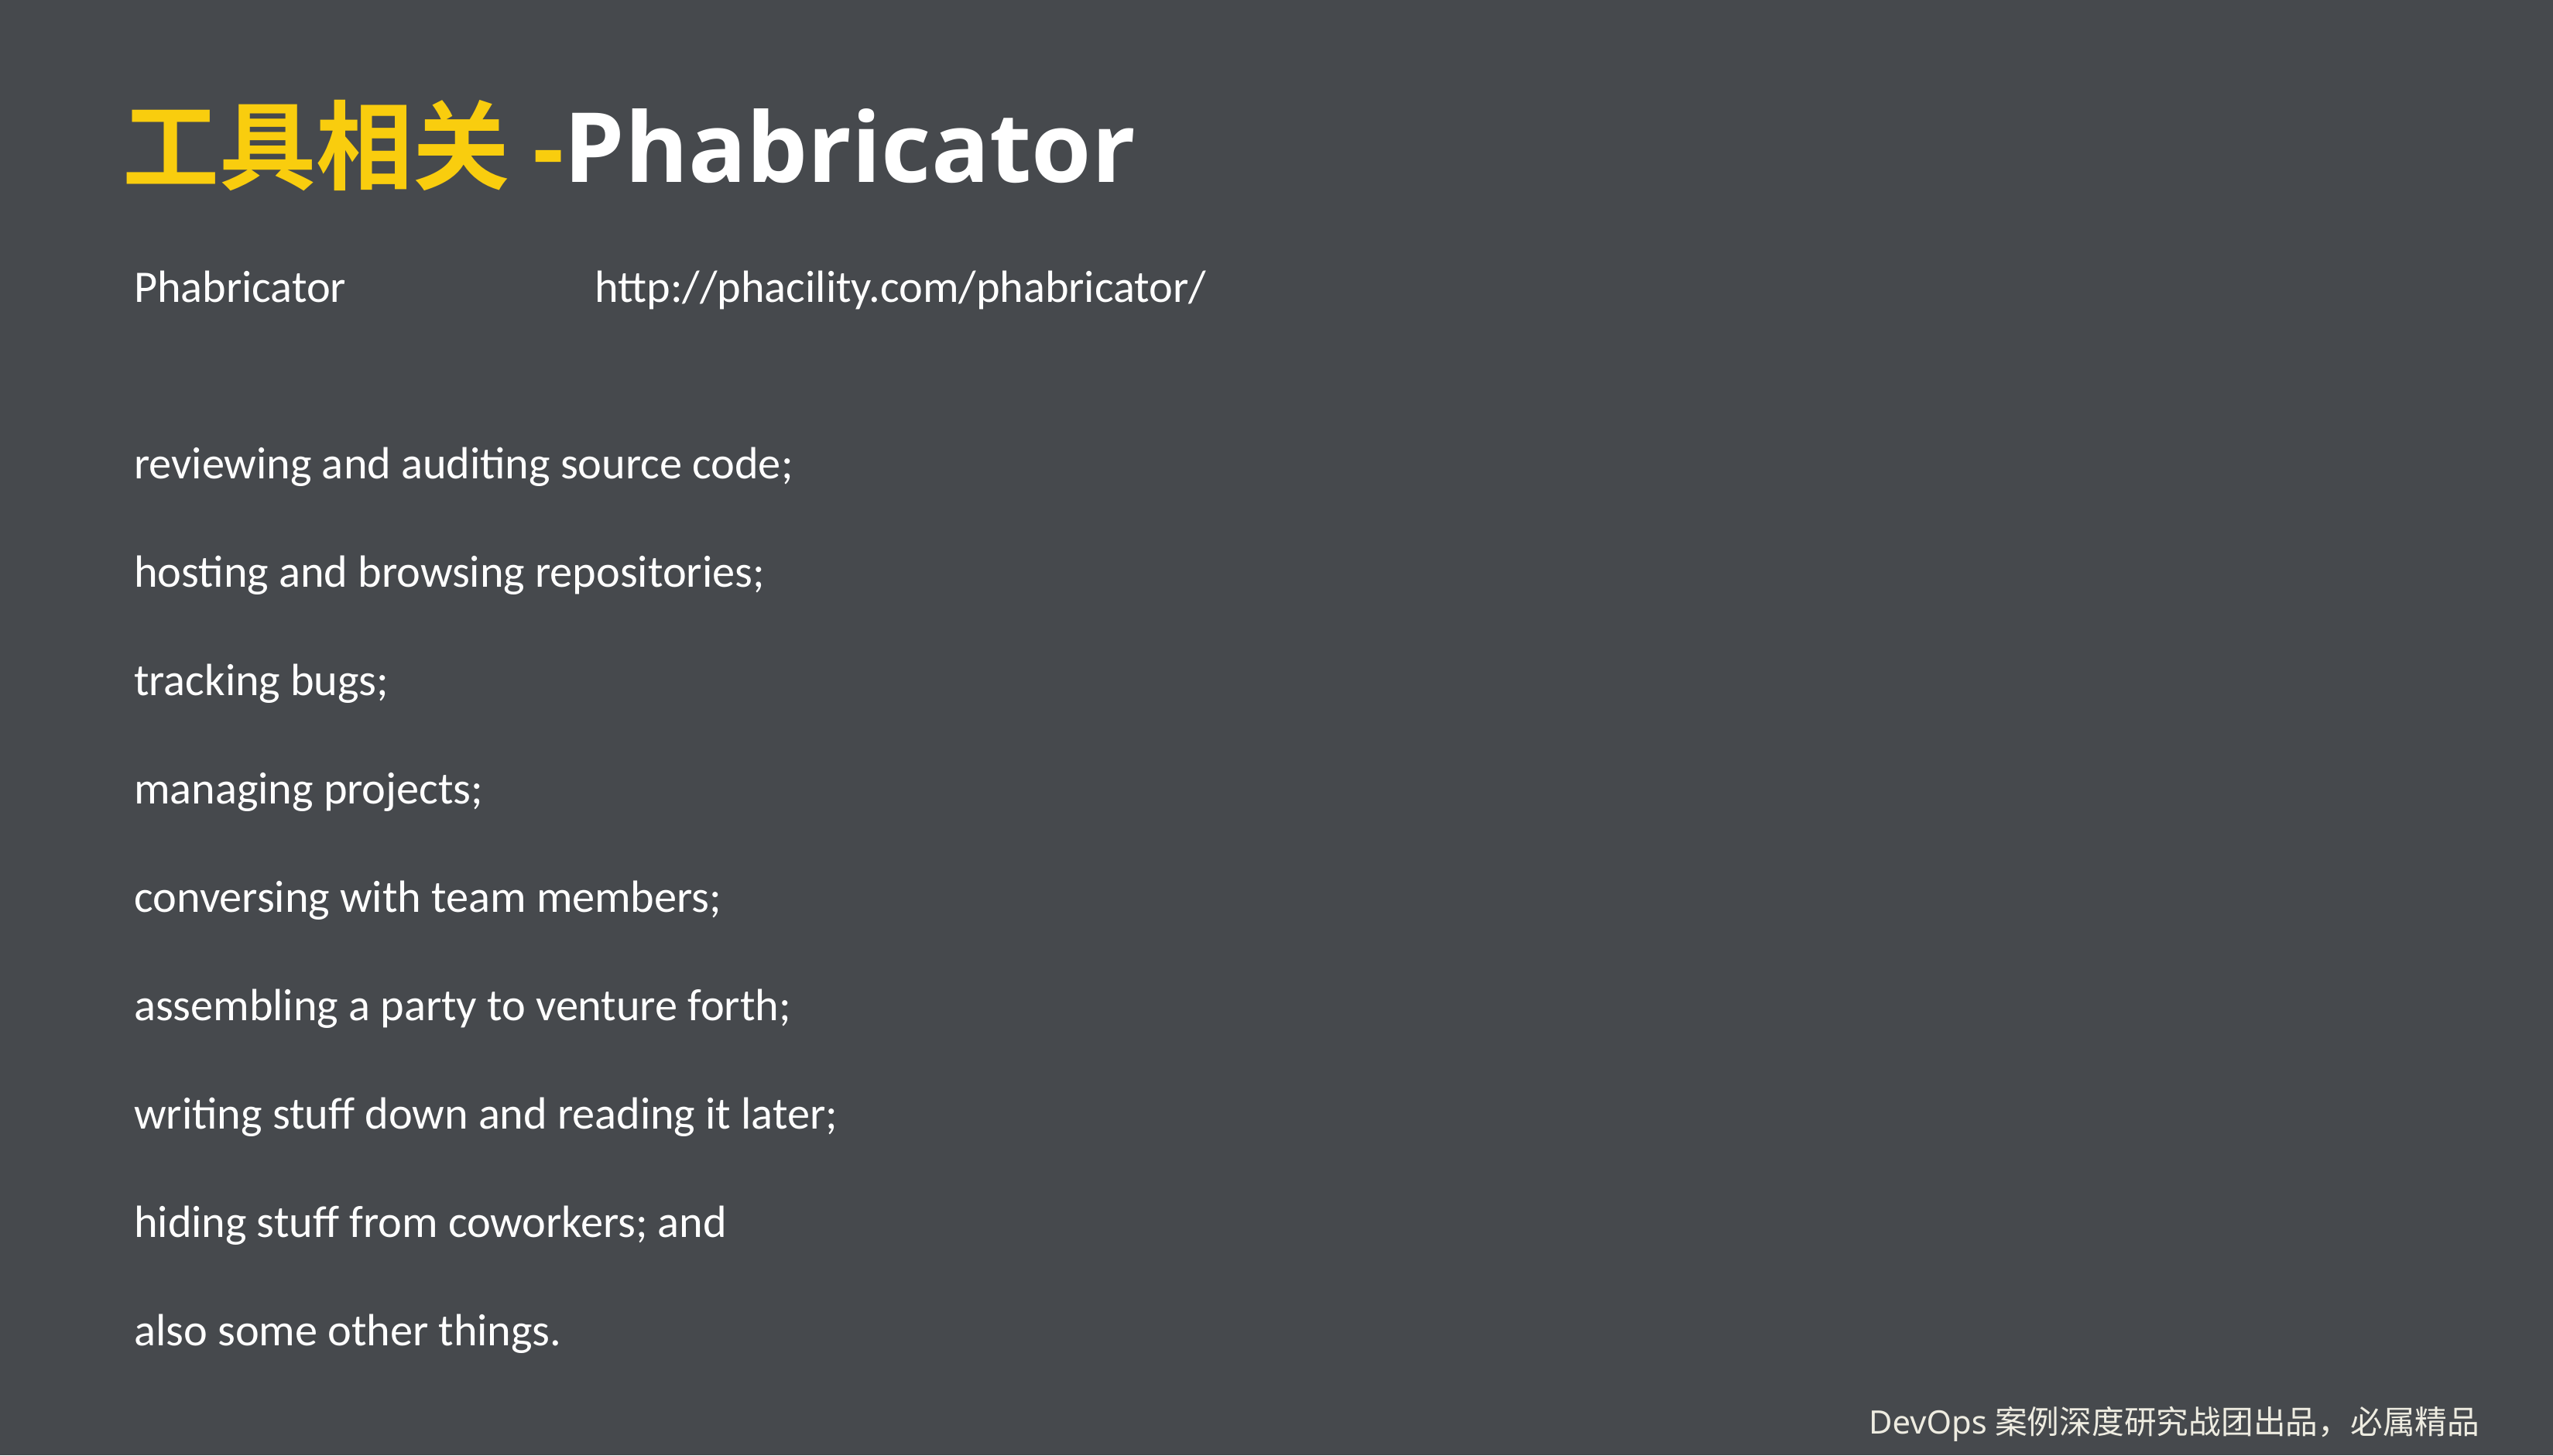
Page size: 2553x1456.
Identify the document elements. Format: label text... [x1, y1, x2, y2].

title 工具相关-Phabricator [122, 85, 2421, 329]
text_box reviewing and auditing source code; hosting and browsing repositories; tracking bugs; managing projects; conversing with team members; assembling a party to venture forth; writing stuff down and reading it later; hiding stuff from coworkers; and also some other things. [122, 428, 2496, 1361]
text_box Phabricator [122, 251, 446, 317]
text_box http://phacility.com/phabricator/ [584, 251, 1553, 317]
